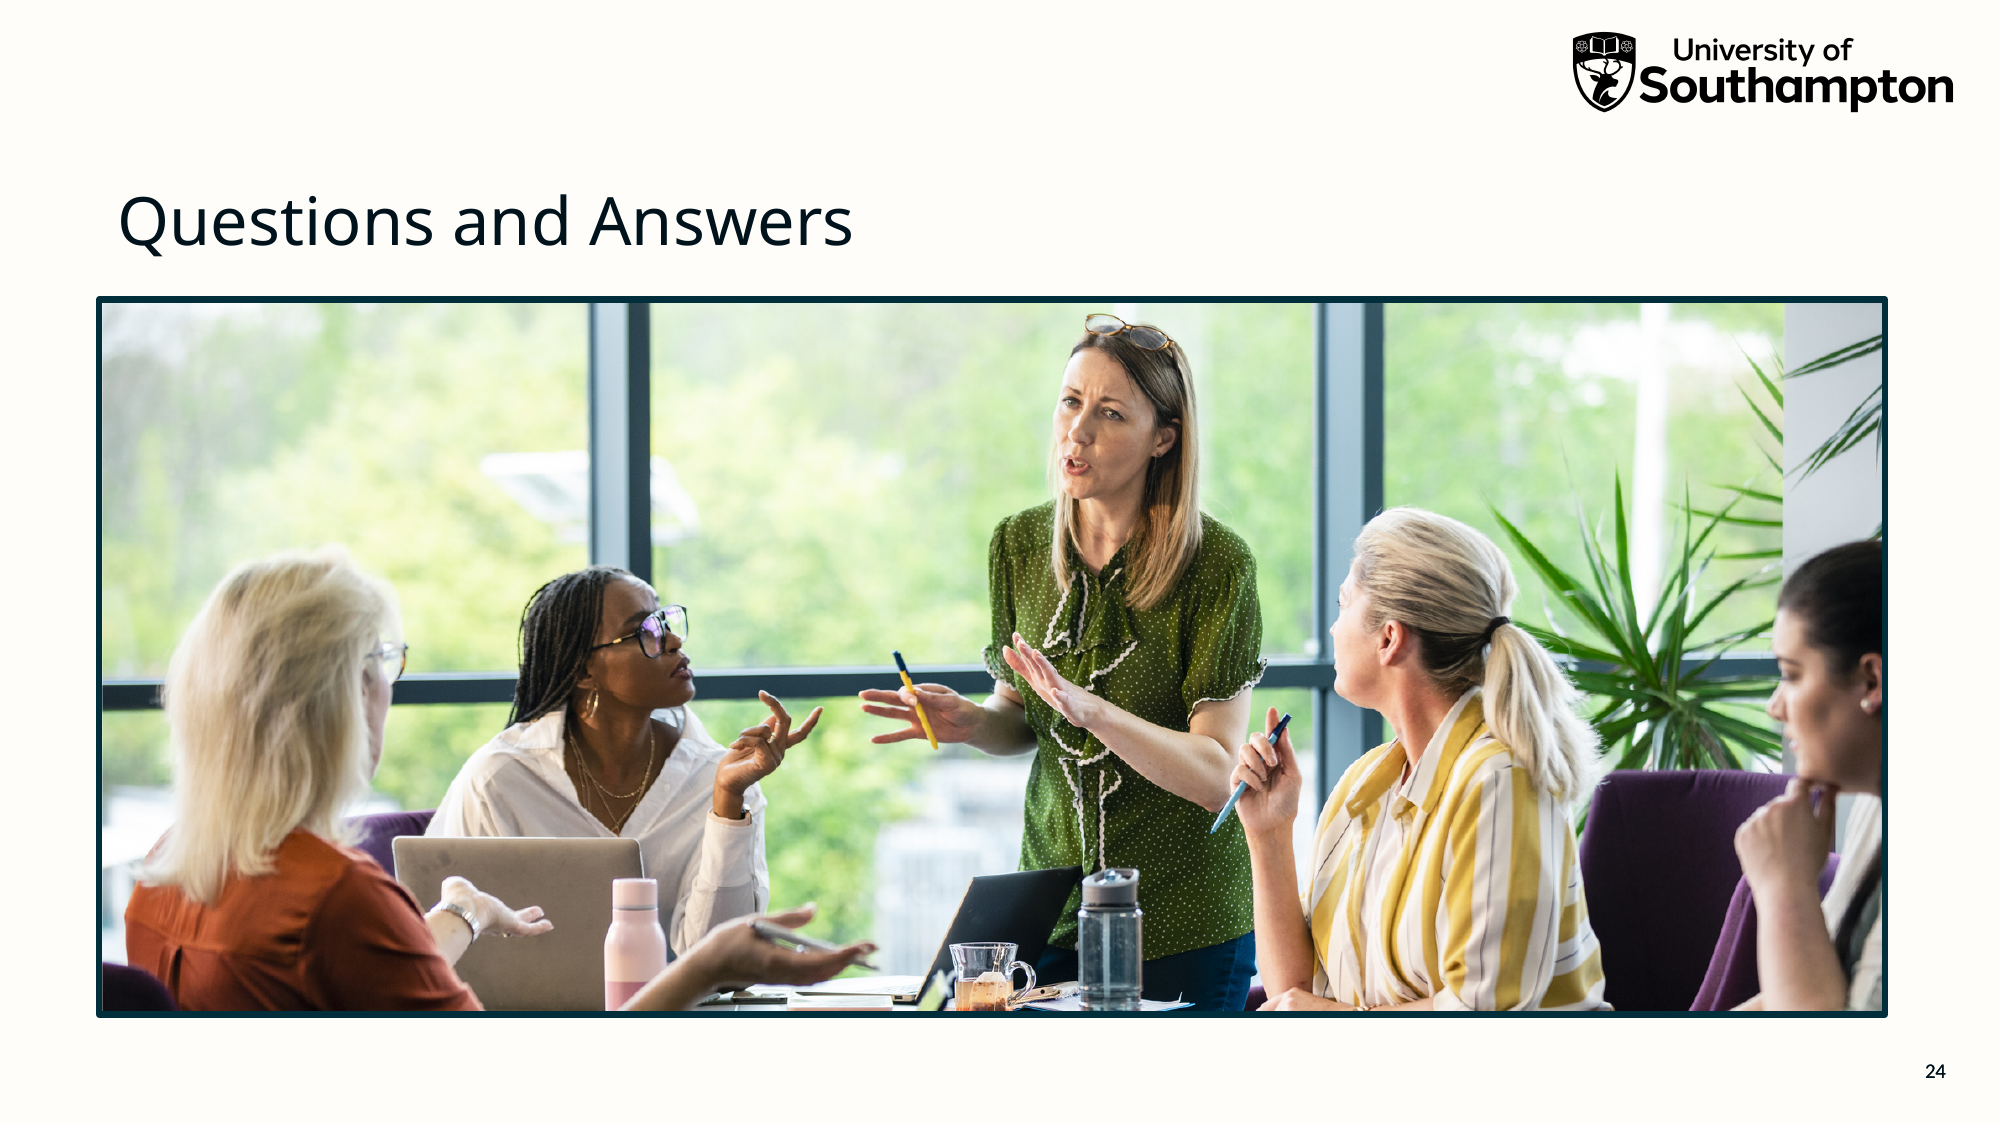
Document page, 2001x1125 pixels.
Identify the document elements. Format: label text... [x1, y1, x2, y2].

picture [1568, 27, 1958, 117]
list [102, 302, 1883, 1012]
title Questions and Answers [102, 113, 1882, 268]
